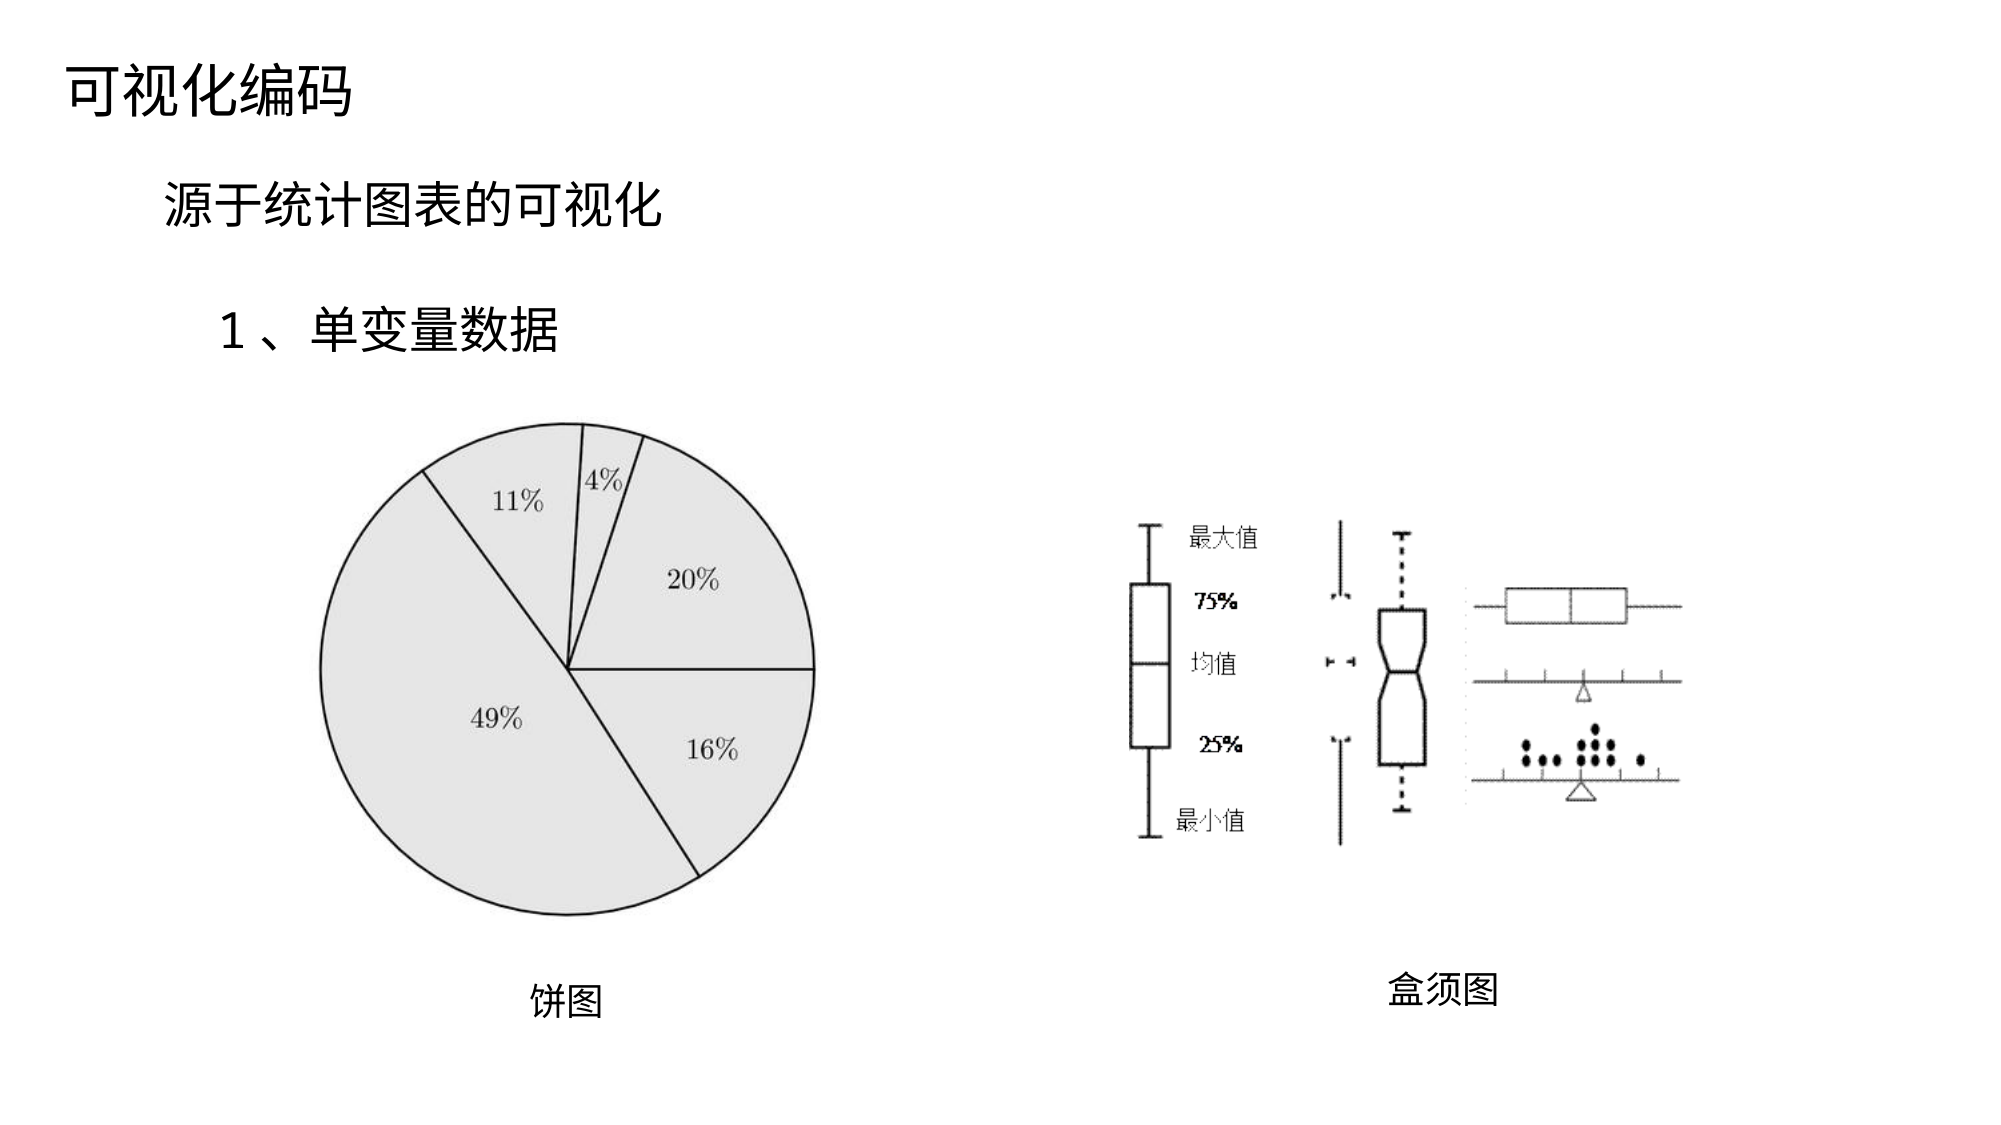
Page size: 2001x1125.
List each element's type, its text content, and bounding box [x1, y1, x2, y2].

text_box 饼图 [514, 970, 620, 1031]
text_box 盒须图 [1372, 958, 1516, 1019]
text_box 源于统计图表的可视化 [148, 166, 679, 242]
text_box 可视化编码 [48, 46, 370, 132]
text_box 1、单变量数据 [202, 291, 575, 366]
picture [1129, 512, 1691, 859]
picture [309, 416, 825, 922]
